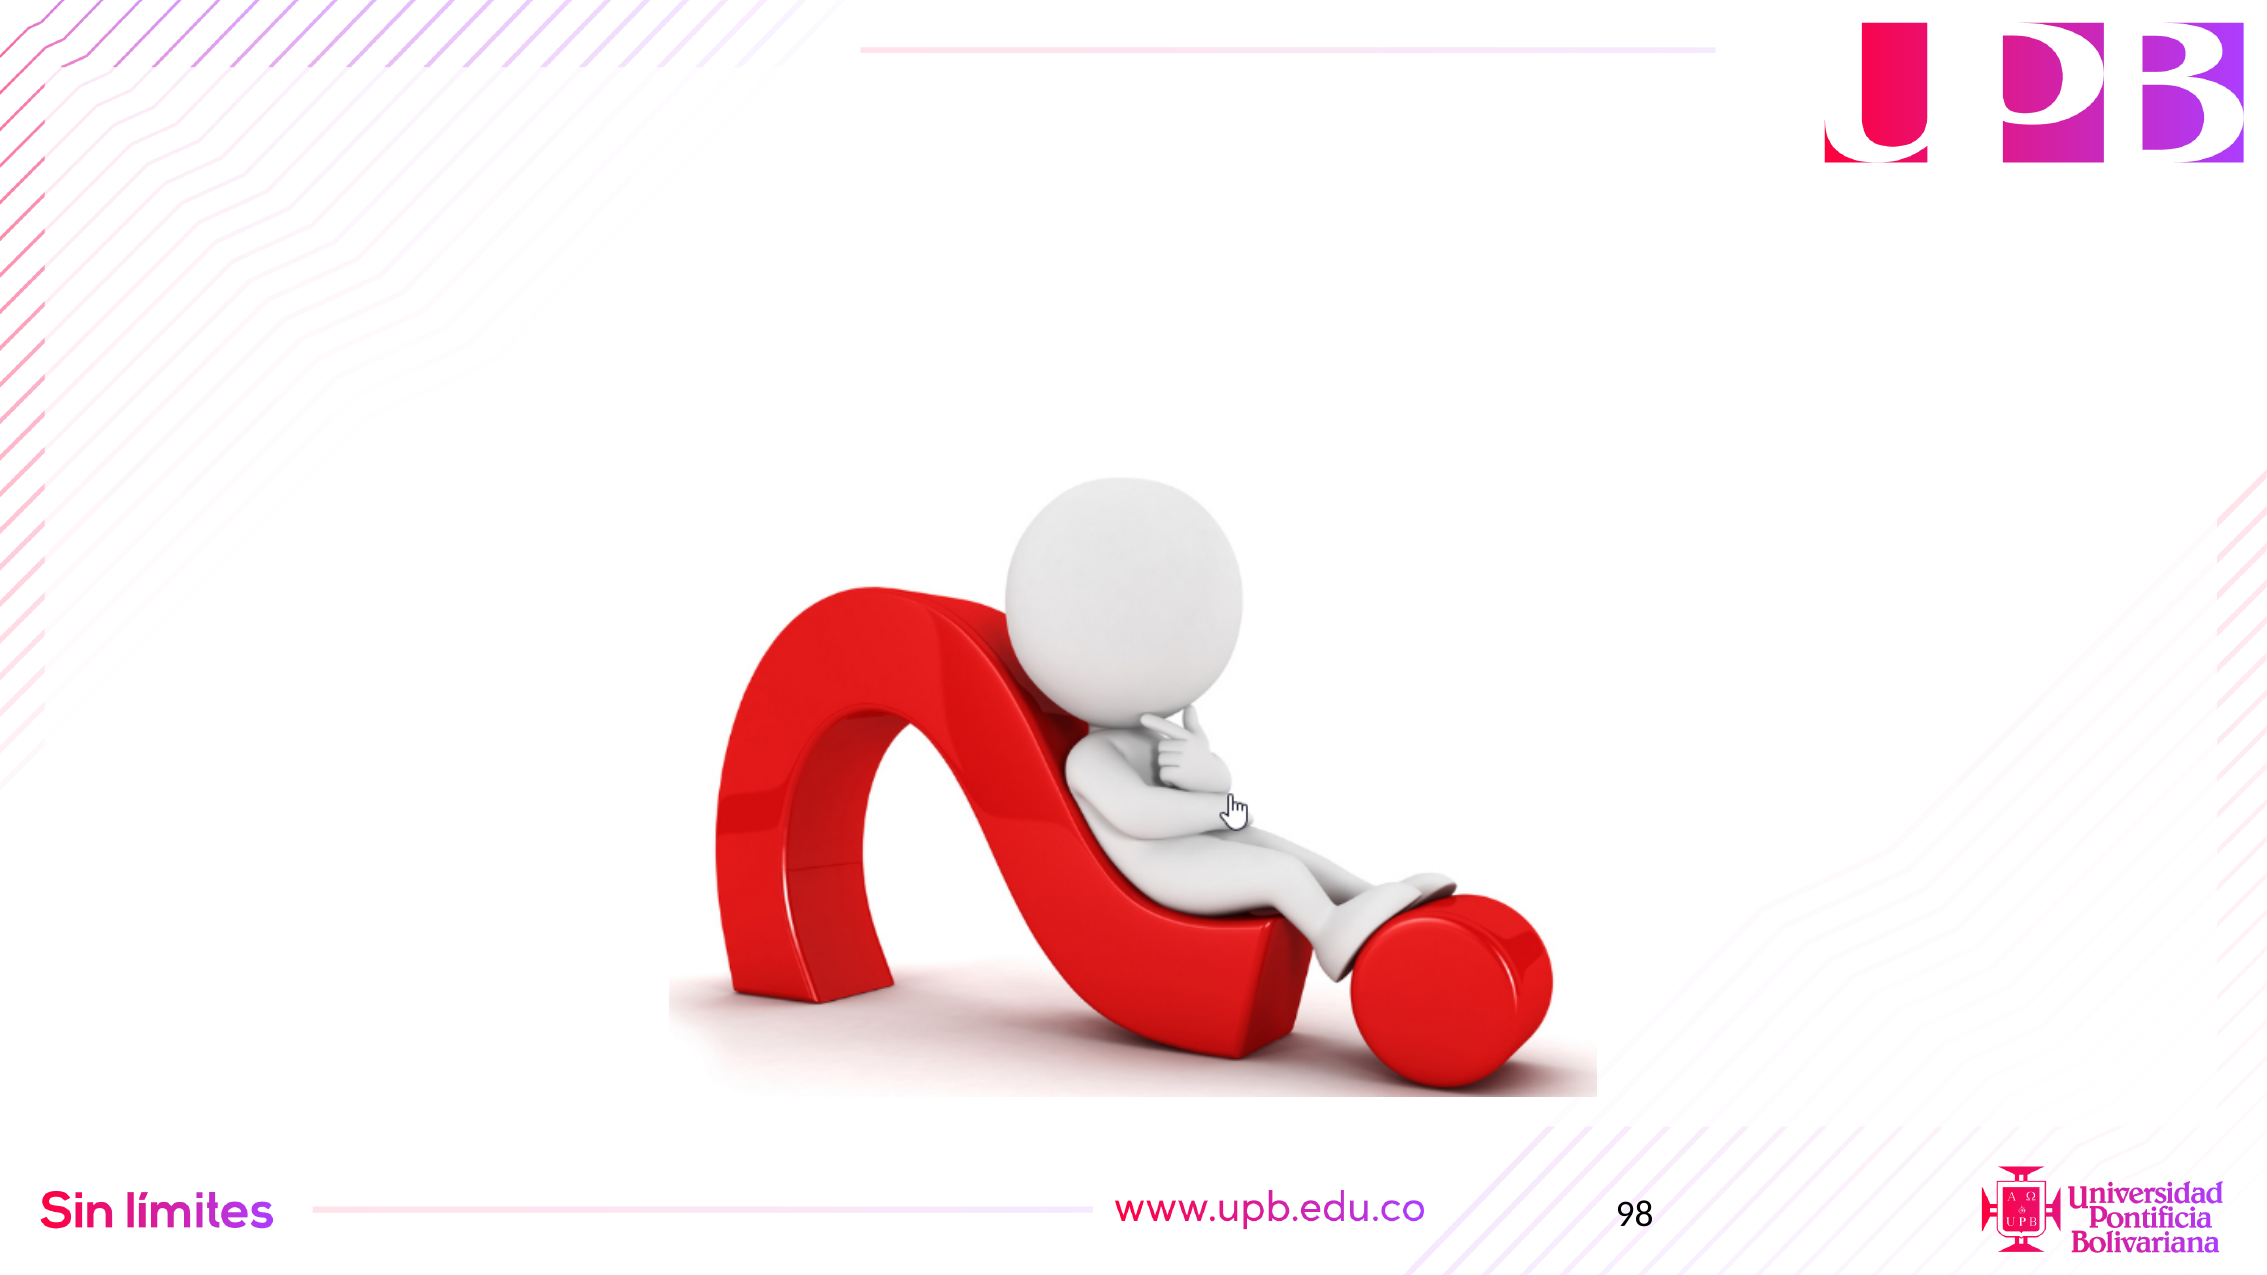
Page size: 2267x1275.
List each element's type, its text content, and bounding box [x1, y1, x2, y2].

slide_number 98 [1600, 1181, 1830, 1250]
picture [0, 0, 2267, 1275]
